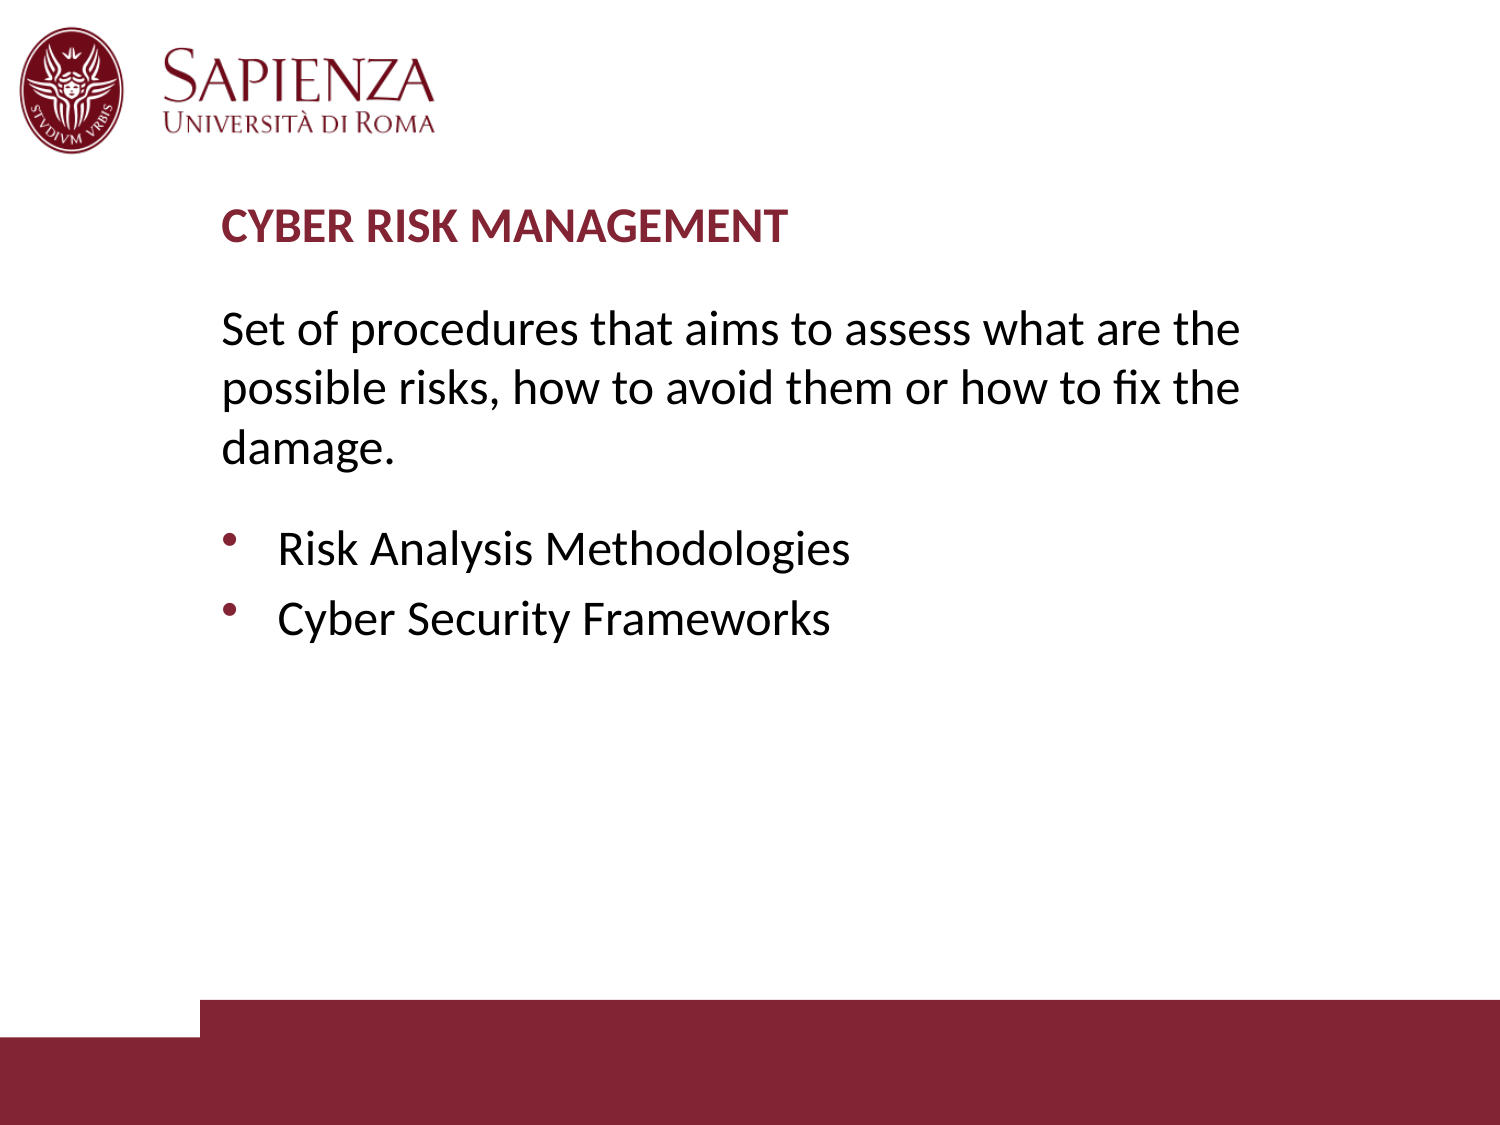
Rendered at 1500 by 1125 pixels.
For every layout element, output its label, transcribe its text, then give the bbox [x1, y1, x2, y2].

title CYBER RISK MANAGEMENT [206, 184, 1424, 268]
list Set of procedures that aims to assess what are the possible risks, how to avoid them or how to fix the damage. [206, 287, 1424, 488]
text_box Risk Analysis Methodologies Cyber Security Frameworks [206, 508, 1424, 709]
